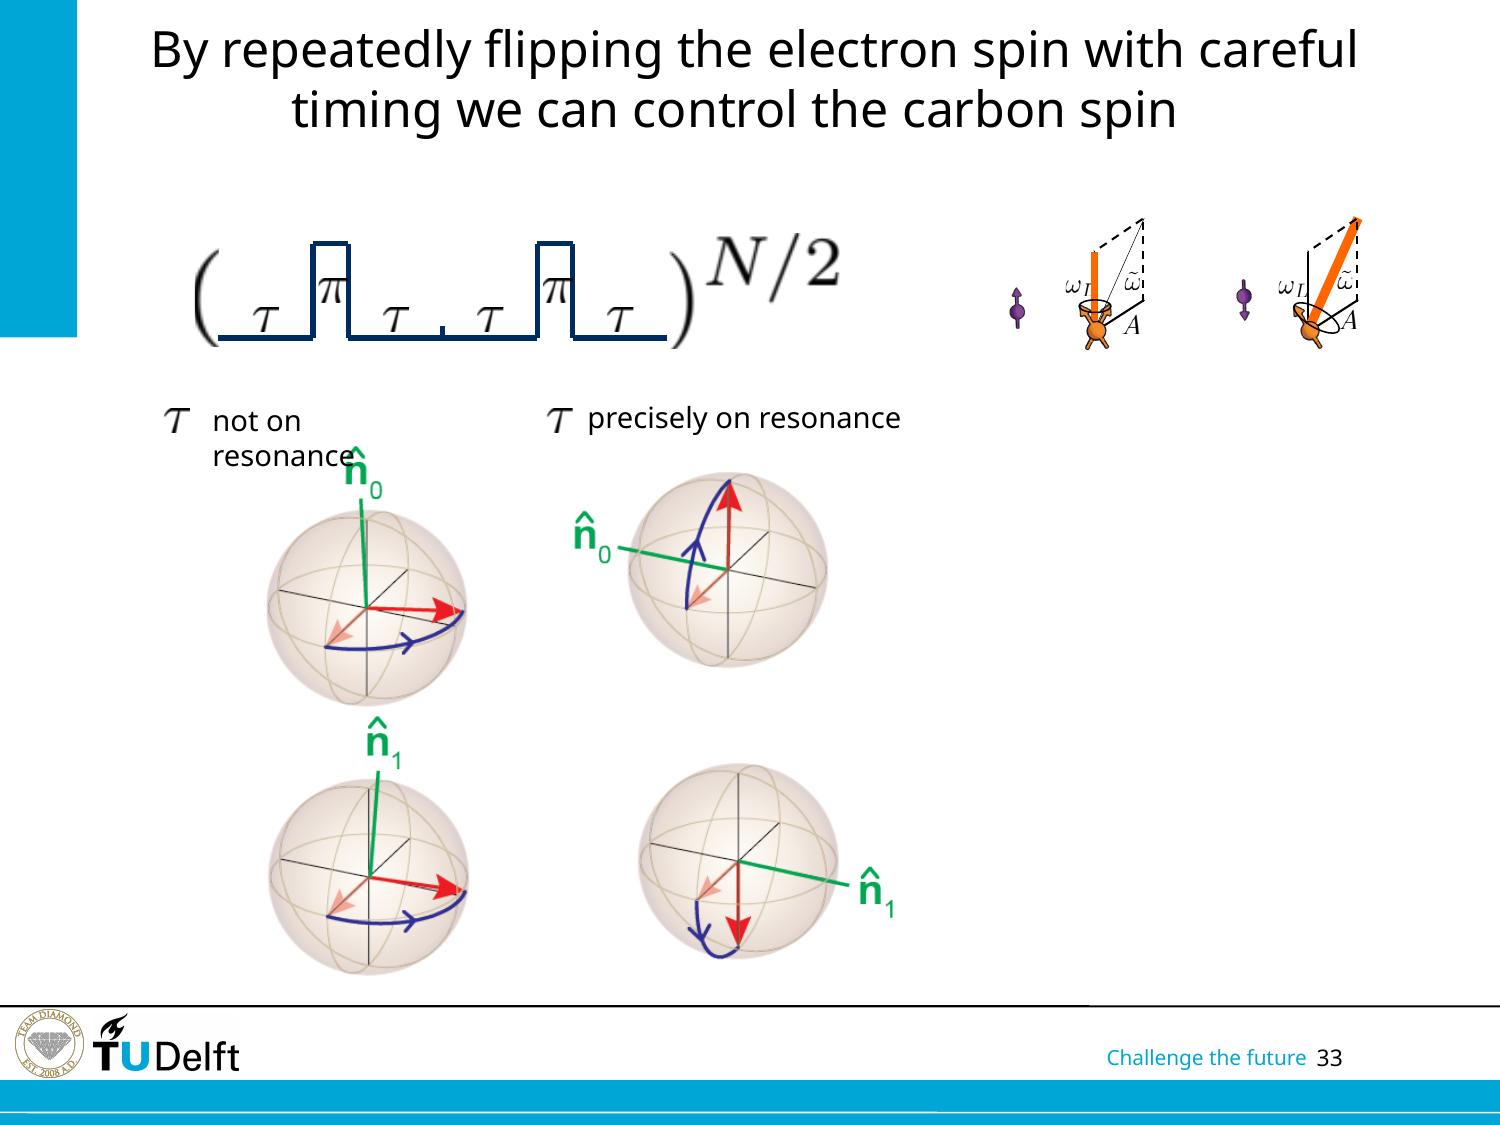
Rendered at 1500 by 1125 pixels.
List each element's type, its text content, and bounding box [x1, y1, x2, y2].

picture [572, 472, 854, 690]
text_box precisely on resonance [572, 391, 996, 442]
picture [266, 446, 501, 736]
picture [194, 247, 220, 347]
picture [247, 715, 470, 1005]
picture [162, 408, 191, 433]
picture [15, 1009, 84, 1078]
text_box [444, 243, 659, 339]
picture [668, 233, 840, 349]
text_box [997, 217, 1145, 351]
title By repeatedly flipping the electron spin with careful timing we can control the carbon spin [150, 12, 1447, 138]
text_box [1224, 217, 1359, 351]
picture [545, 408, 573, 433]
picture [93, 1013, 239, 1071]
picture [606, 762, 897, 980]
text_box not on resonance [197, 395, 457, 480]
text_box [218, 243, 444, 339]
